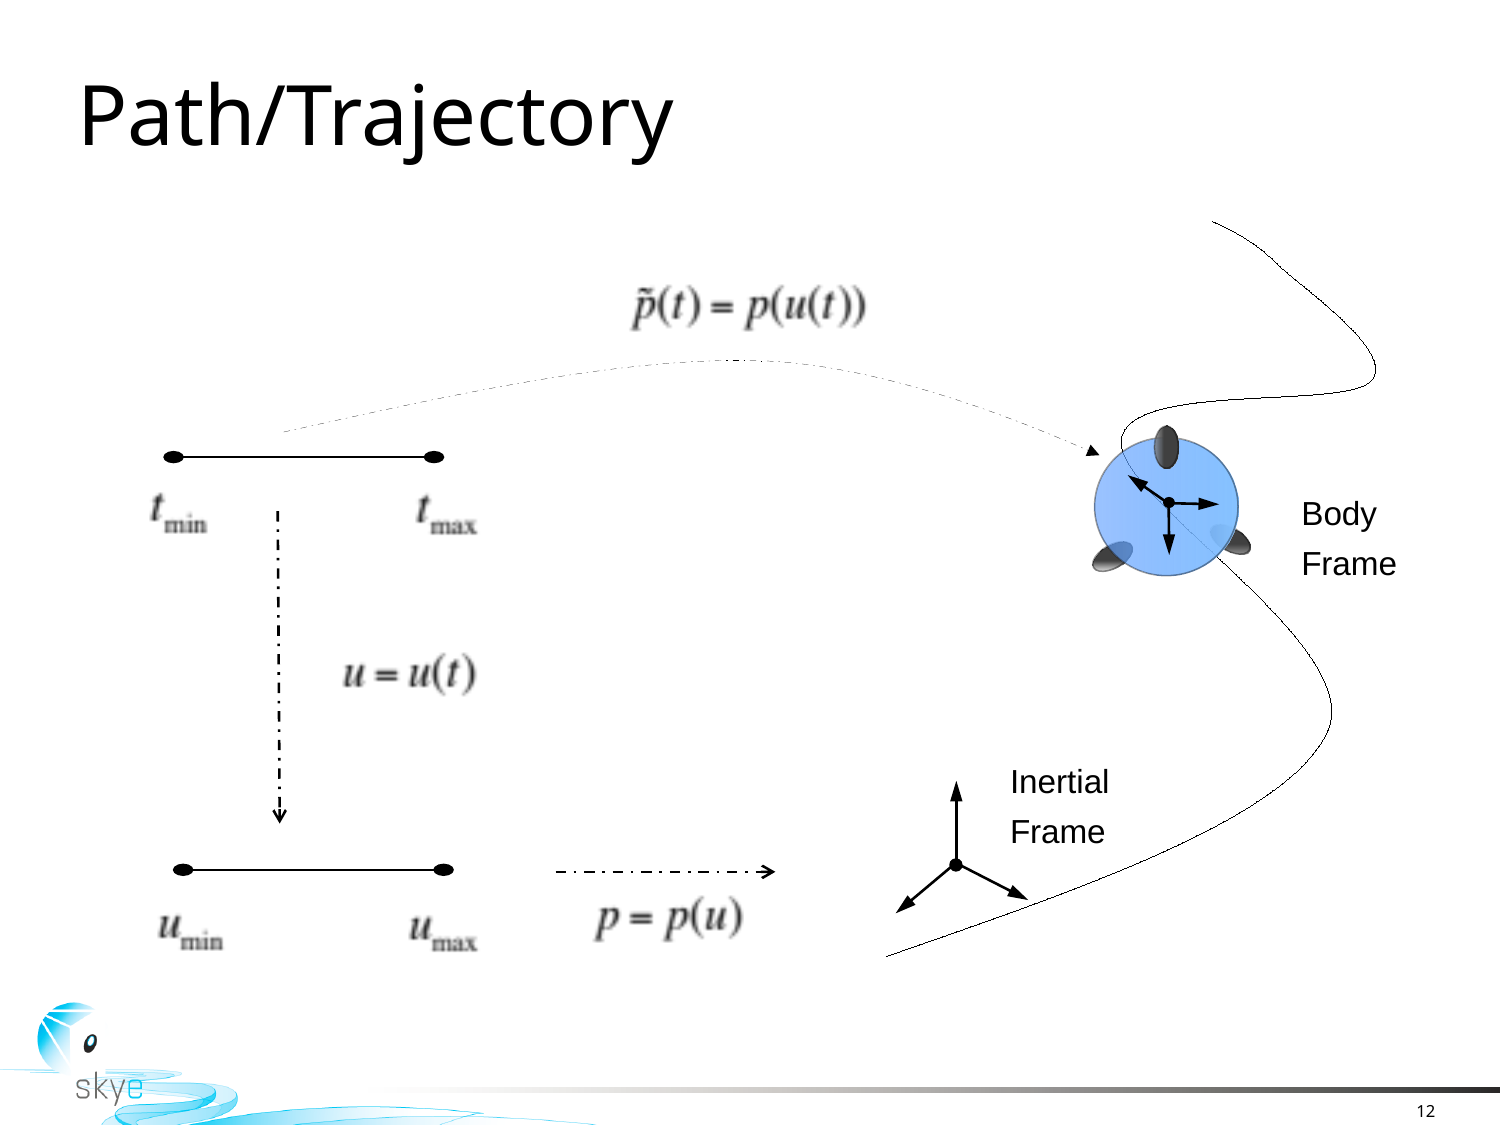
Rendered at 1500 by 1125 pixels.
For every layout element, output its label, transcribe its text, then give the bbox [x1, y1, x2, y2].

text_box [587, 888, 745, 947]
text_box [886, 921, 988, 957]
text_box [625, 277, 869, 336]
text_box [964, 508, 1332, 905]
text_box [404, 896, 485, 958]
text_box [895, 780, 1029, 914]
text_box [1127, 474, 1171, 506]
text_box Body Frame [1286, 474, 1439, 590]
text_box [283, 360, 1085, 455]
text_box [411, 479, 481, 542]
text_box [1090, 425, 1253, 576]
text_box [1122, 221, 1376, 424]
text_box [338, 645, 481, 704]
picture [0, 987, 1500, 1125]
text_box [152, 896, 226, 955]
title Path/Trajectory [62, 44, 1005, 170]
text_box Inertial Frame [995, 742, 1148, 858]
slide_number 12 [1181, 1093, 1451, 1125]
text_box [145, 479, 211, 538]
